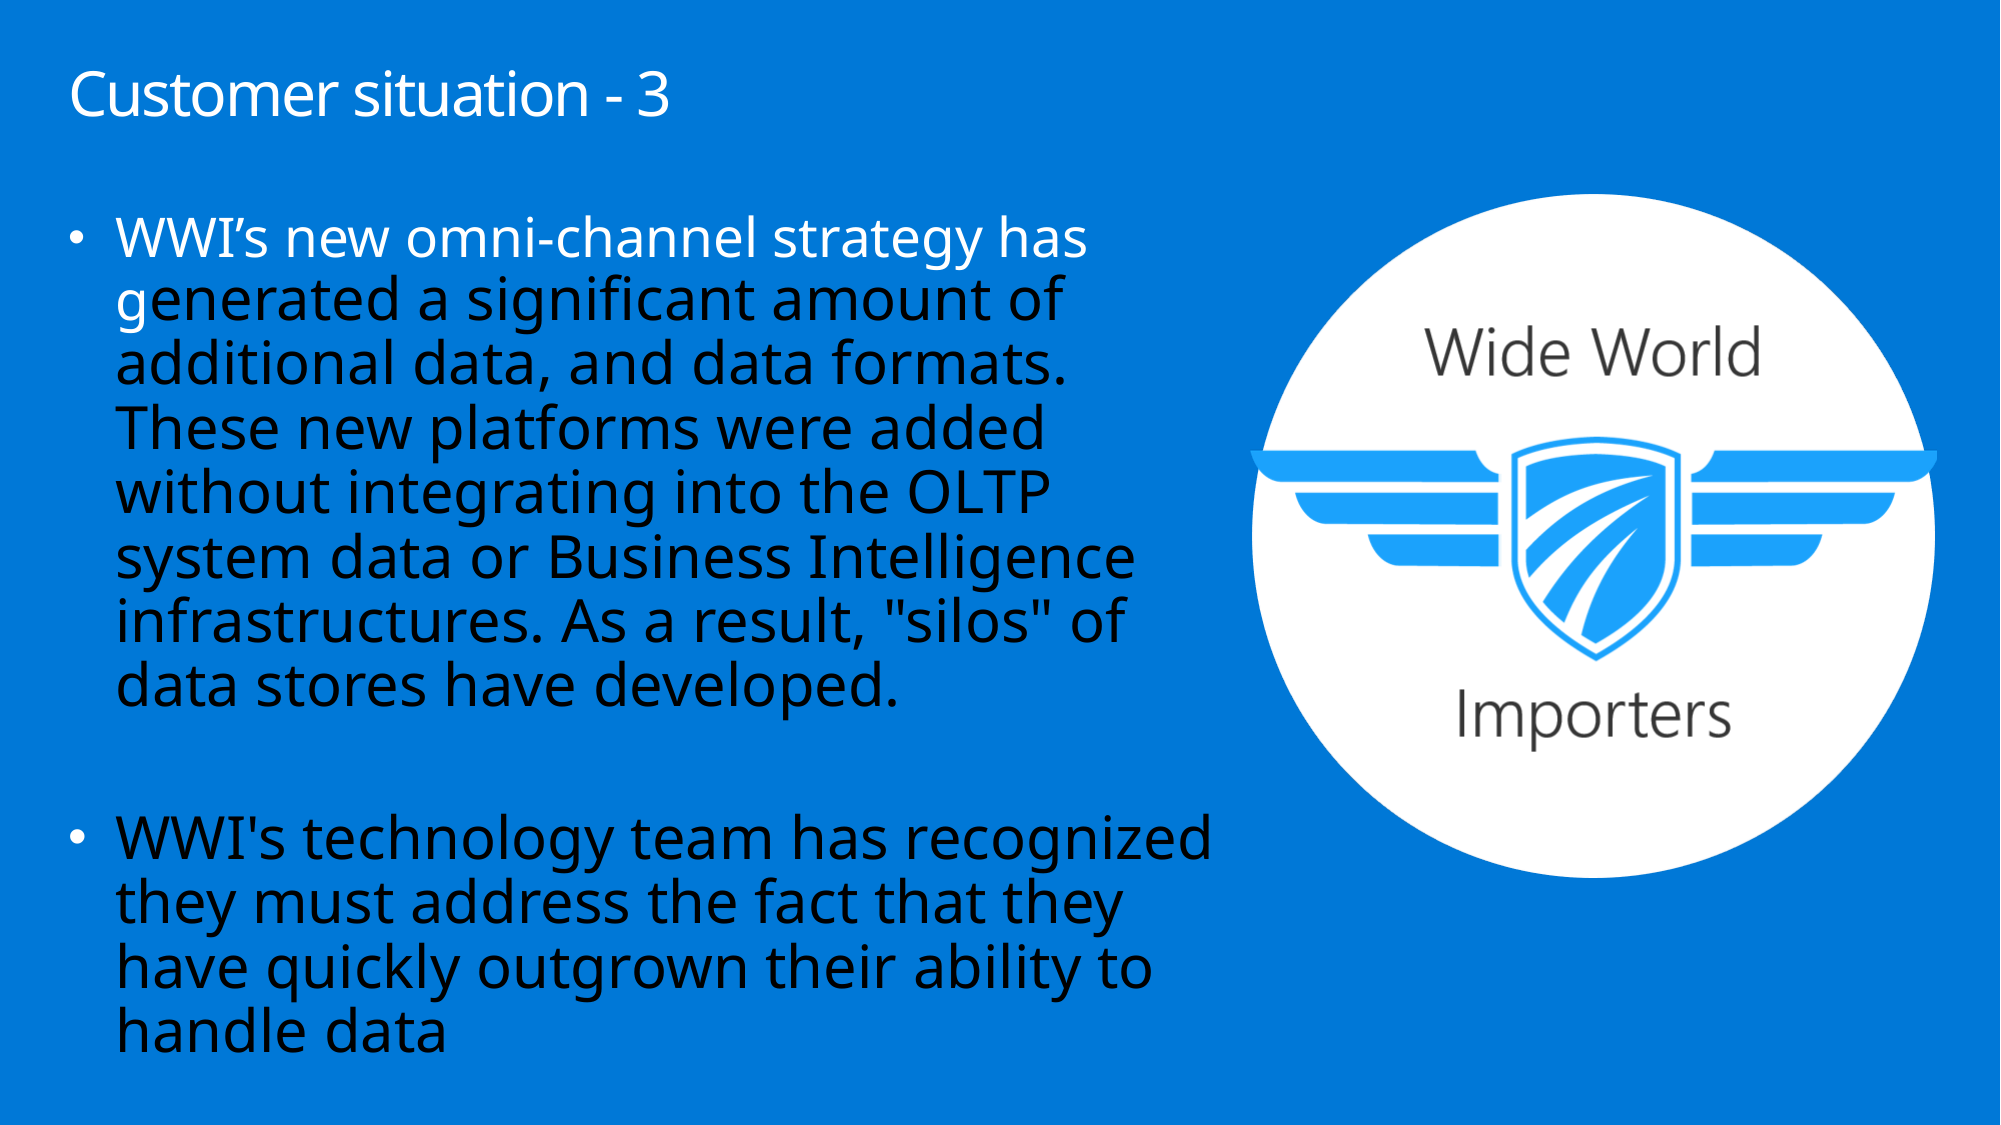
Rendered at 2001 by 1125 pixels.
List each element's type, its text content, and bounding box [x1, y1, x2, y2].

picture [1250, 194, 1937, 878]
title Customer situation - 3 [44, 47, 1957, 196]
list WWI’s new omni-channel strategy has generated a significant amount of additional data, and data formats. These new platforms were added without integrating into the OLTP system data or Business Intelligence infrastructures. As a result, "silos" of data stores have developed. WWI's technology team has recognized they must address the fact that they have quickly outgrown their ability to handle data [44, 195, 1258, 1088]
